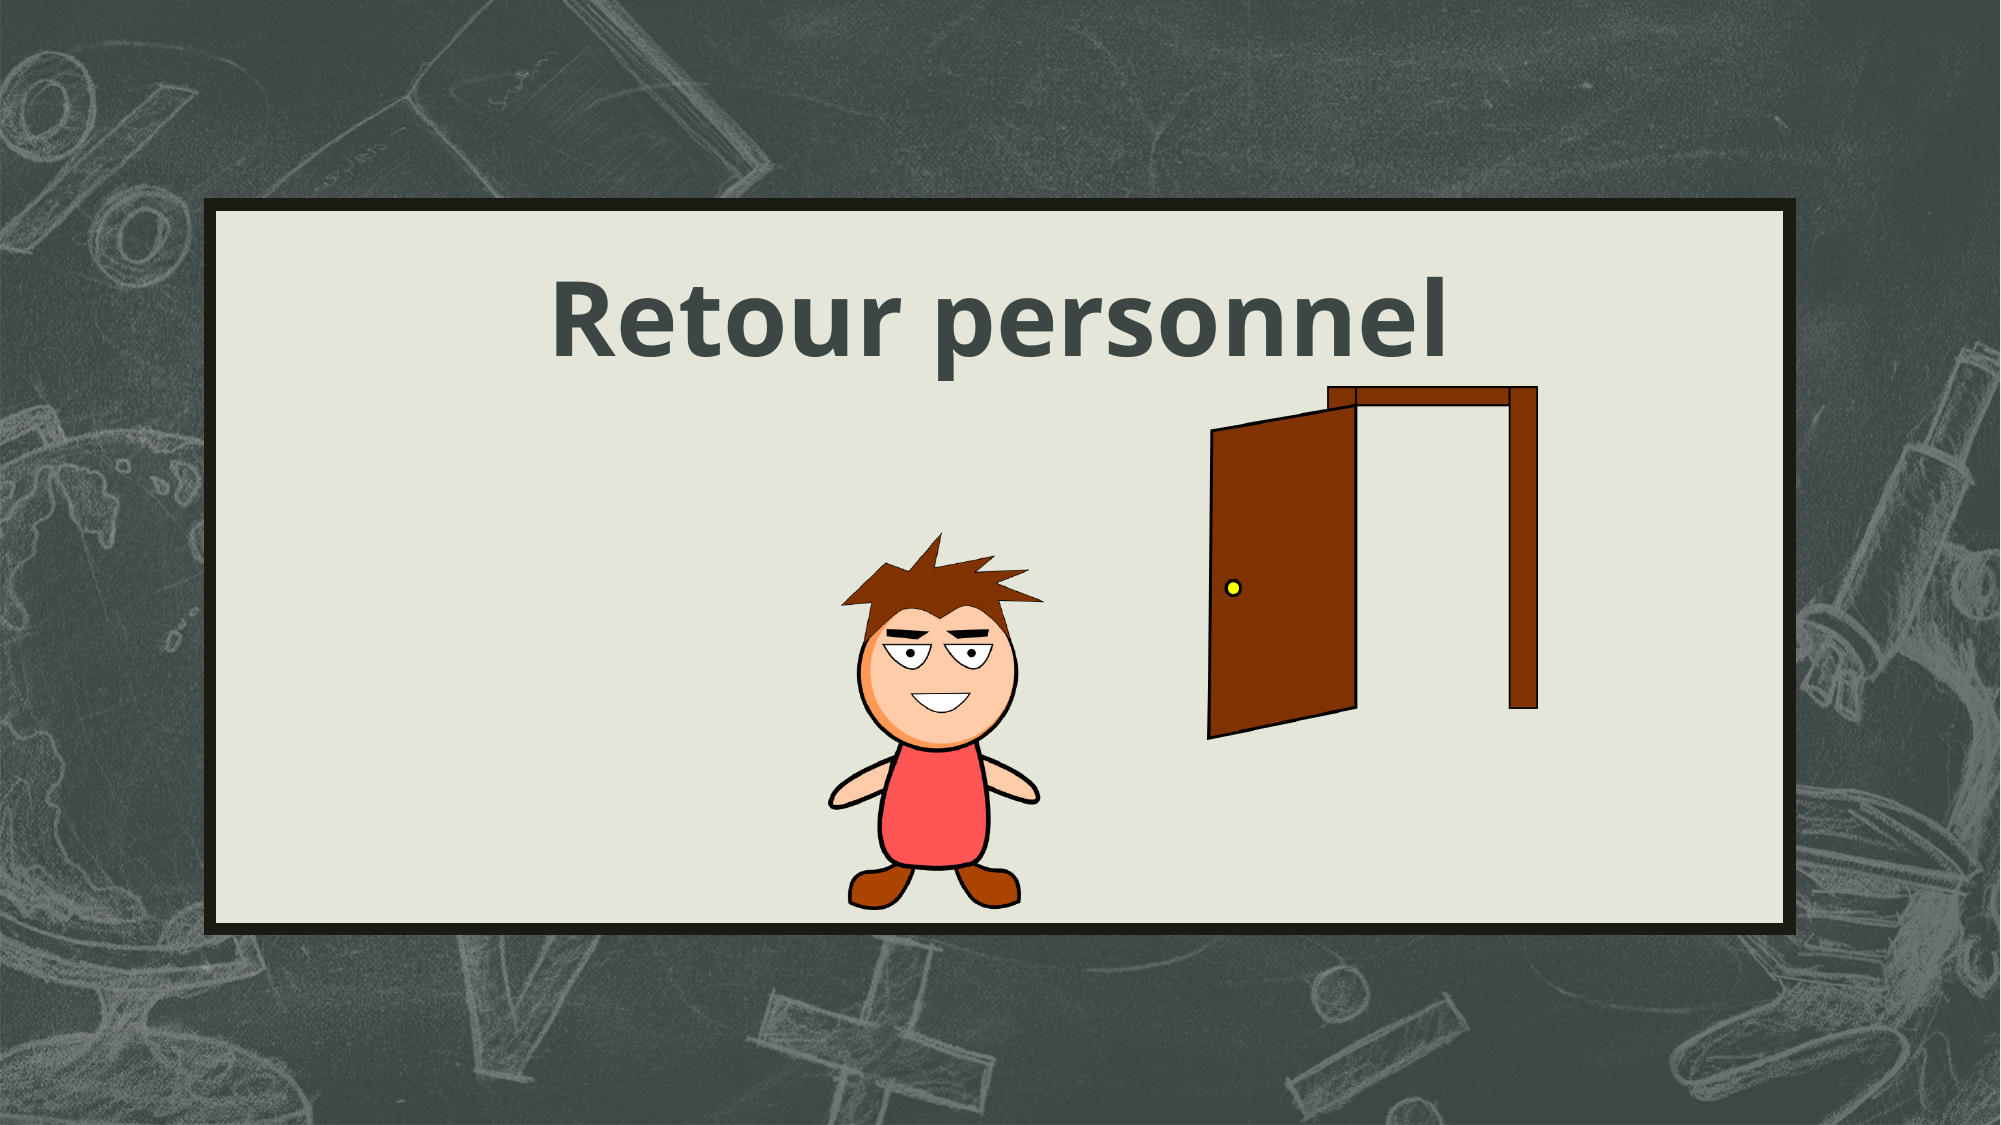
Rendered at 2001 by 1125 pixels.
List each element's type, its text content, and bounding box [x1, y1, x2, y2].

title Retour personnel [238, 243, 1762, 387]
picture [0, 0, 2001, 1125]
